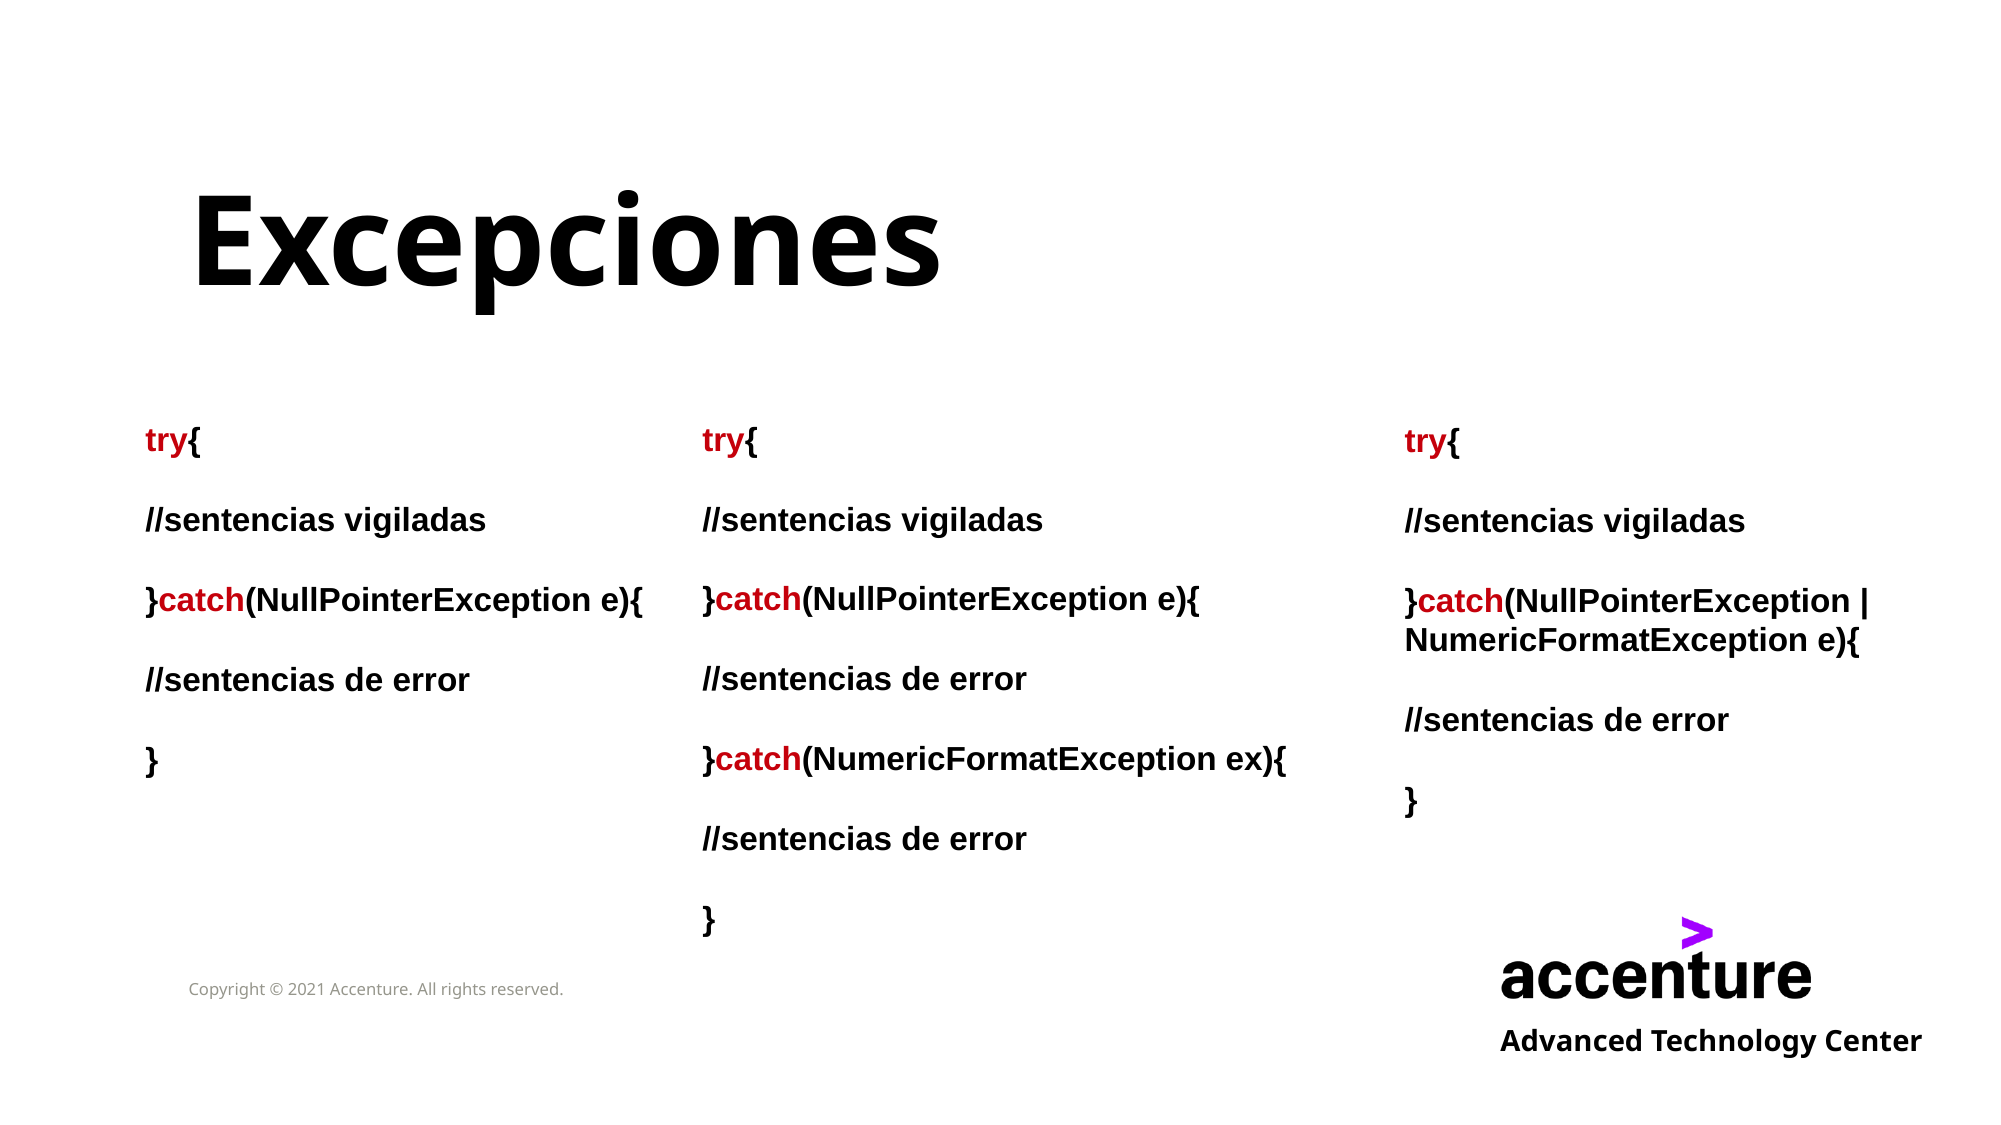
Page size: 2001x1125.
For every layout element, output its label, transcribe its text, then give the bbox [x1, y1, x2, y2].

text_box try{ //sentencias vigiladas }catch(NullPointerException | NumericFormatException e){ //sentencias de error } [1404, 312, 1921, 923]
picture [1501, 923, 1811, 999]
text_box try{ //sentencias vigiladas }catch(NullPointerException e){ //sentencias de error }catch(NumericFormatException ex){ //sentencias de error } [702, 390, 1298, 1001]
title Excepciones [188, 30, 1501, 313]
text_box try{ //sentencias vigiladas }catch(NullPointerException e){ //sentencias de error } [145, 409, 662, 784]
